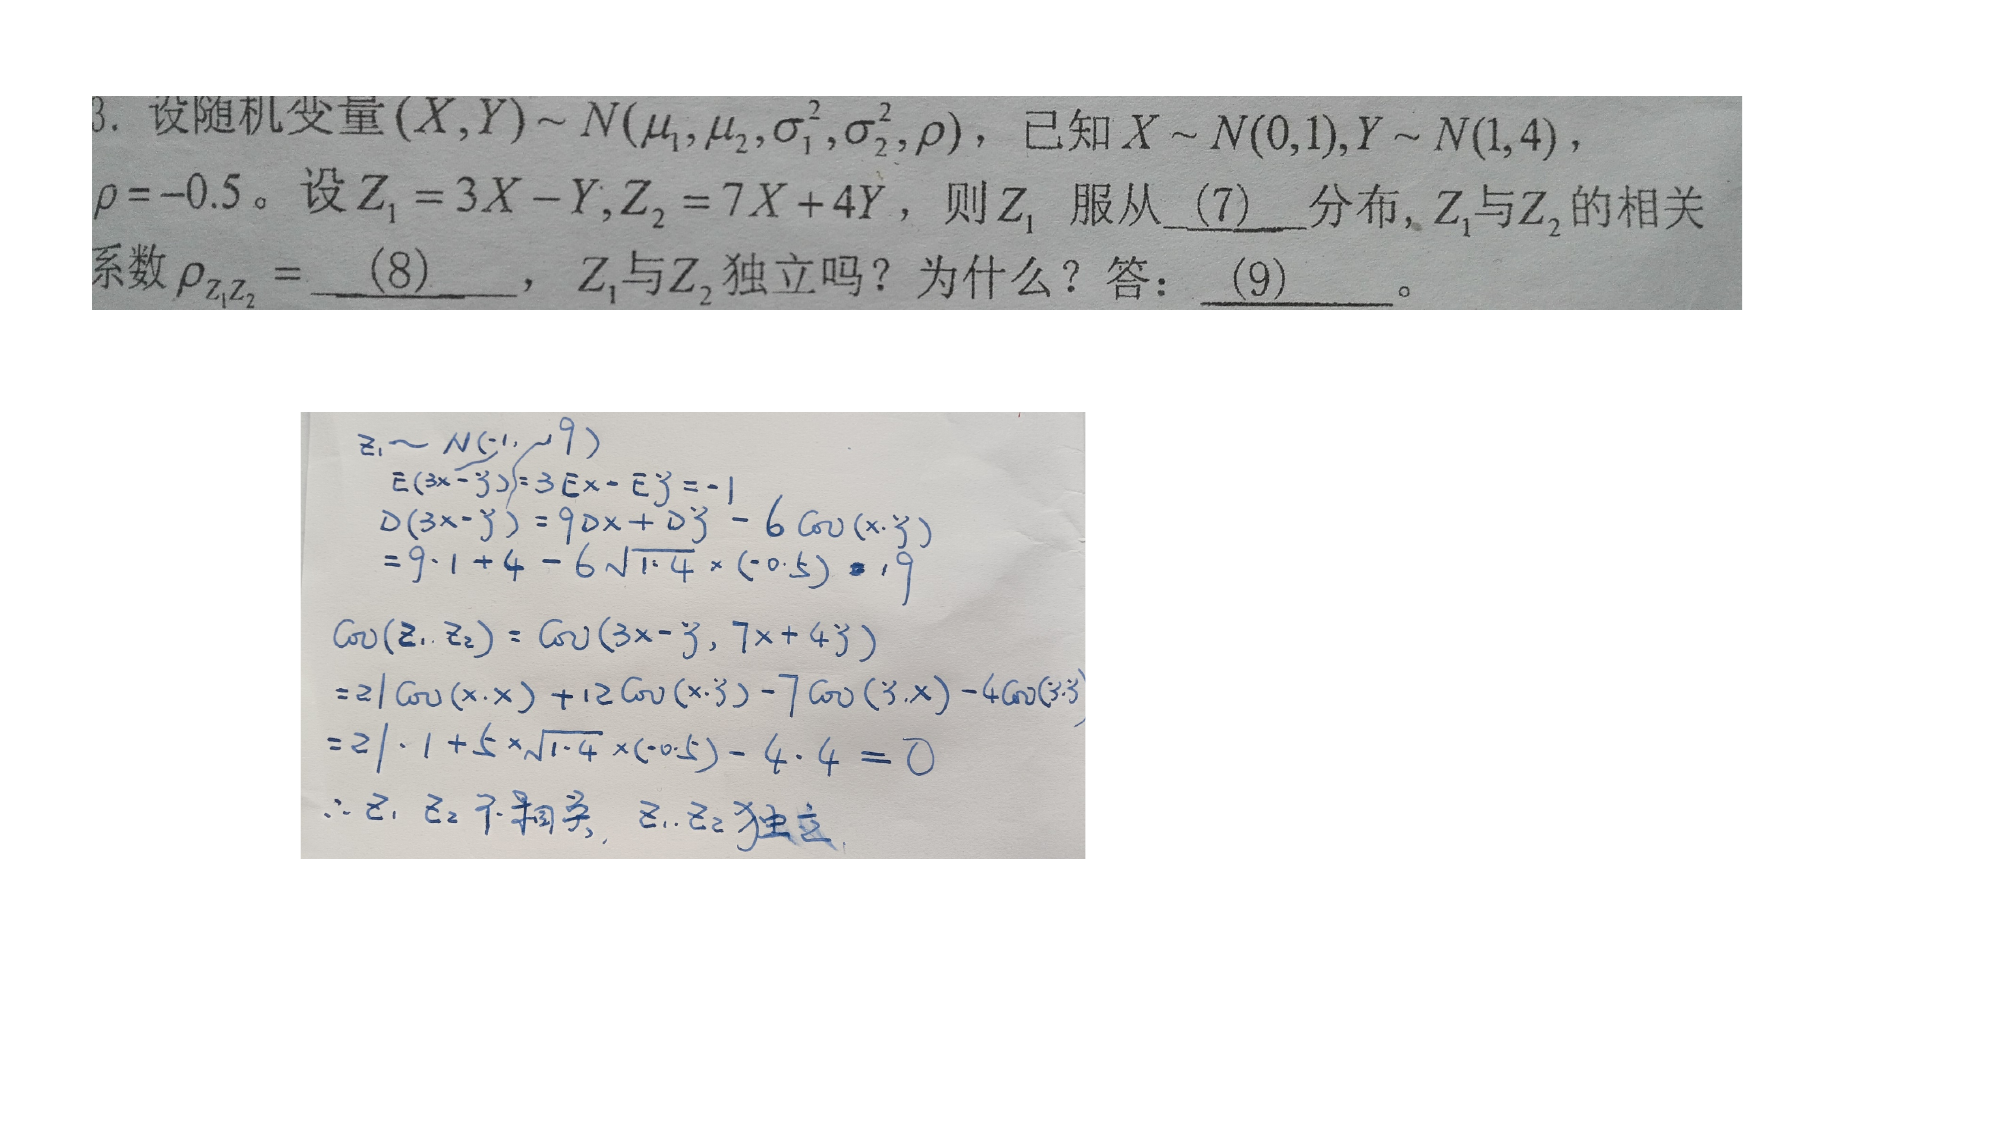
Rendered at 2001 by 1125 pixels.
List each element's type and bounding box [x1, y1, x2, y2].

picture [84, 95, 1743, 1029]
